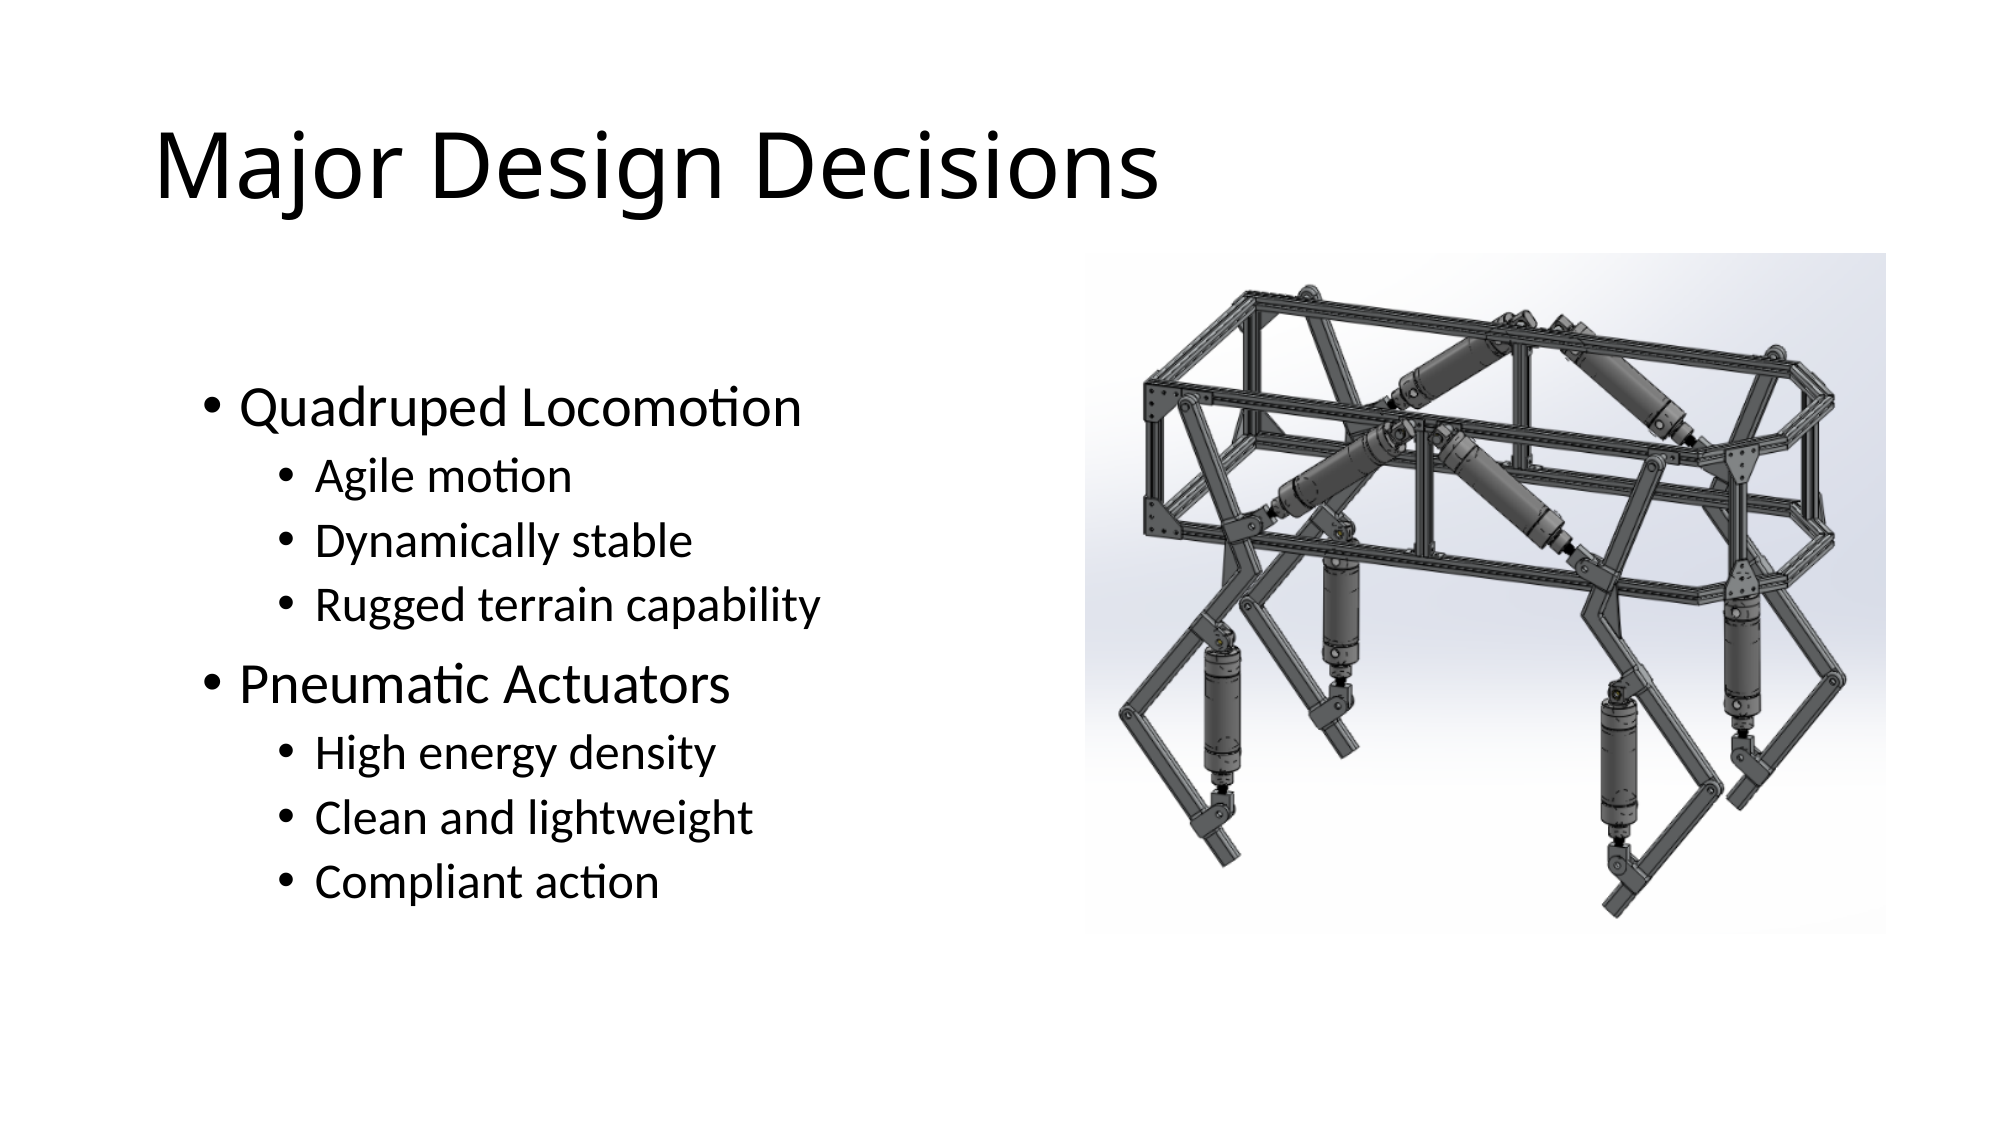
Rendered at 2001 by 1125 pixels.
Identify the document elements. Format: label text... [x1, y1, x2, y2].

title Major Design Decisions [137, 59, 1863, 278]
list Quadruped Locomotion Agile motion Dynamically stable Rugged terrain capability Pneumatic Actuators High energy density Clean and lightweight Compliant action [187, 369, 1813, 1036]
picture [1084, 252, 1887, 935]
